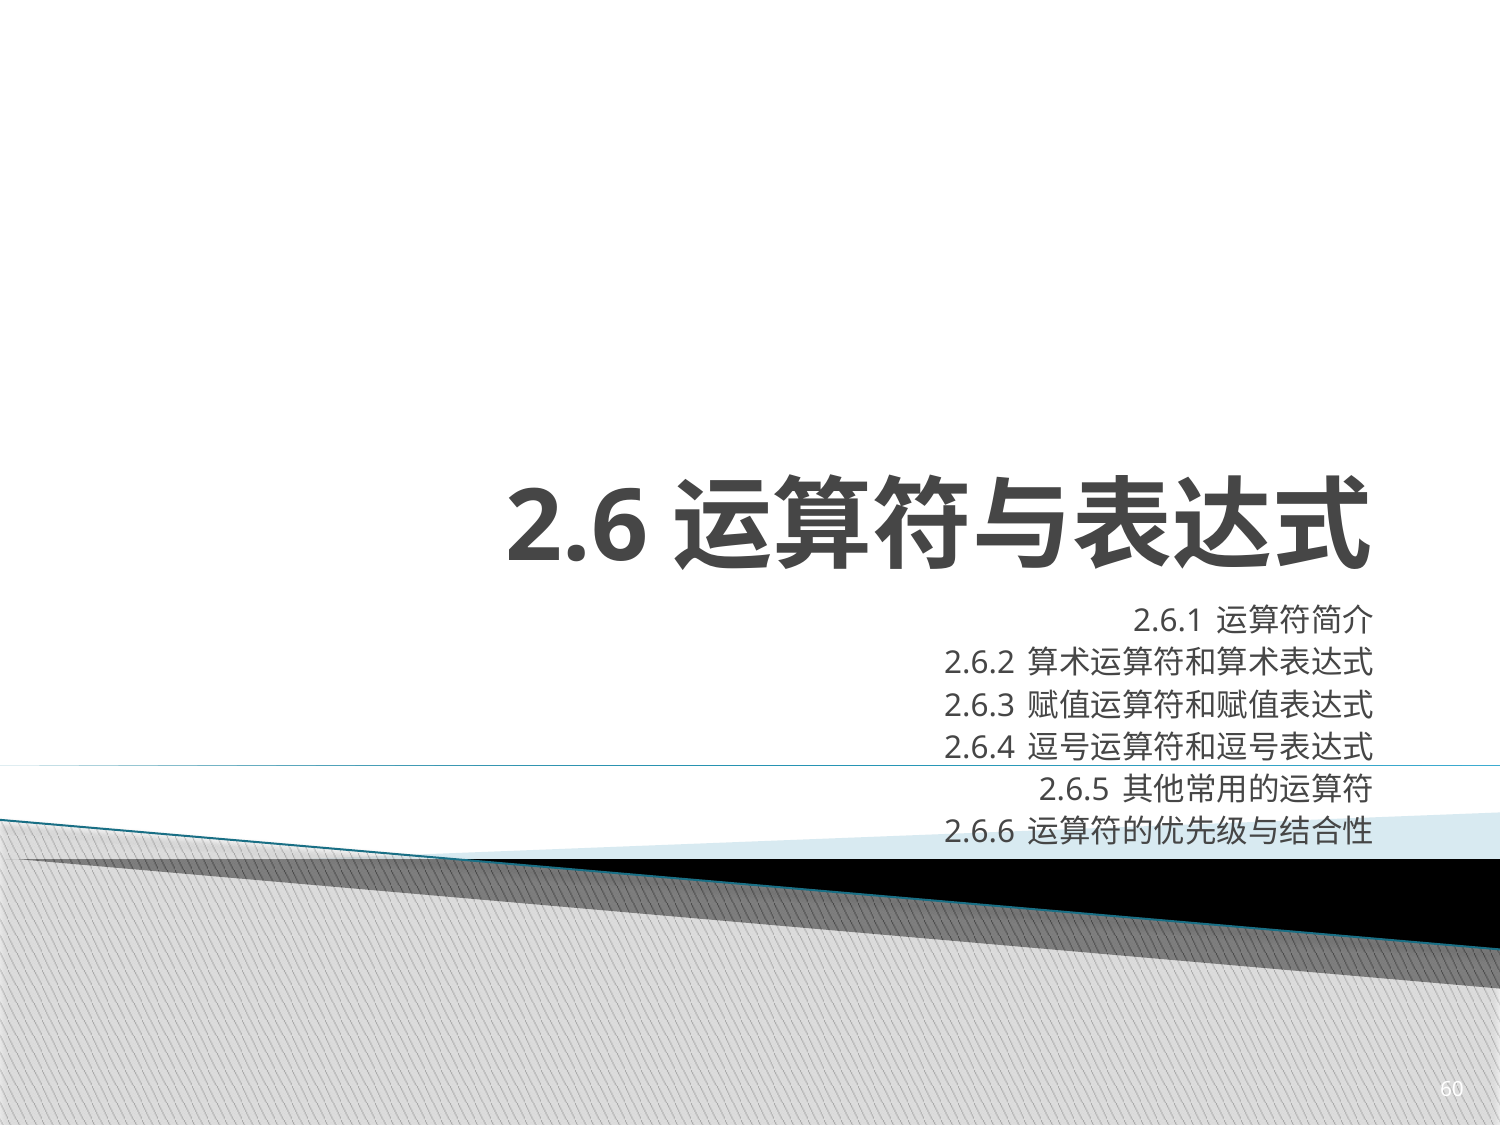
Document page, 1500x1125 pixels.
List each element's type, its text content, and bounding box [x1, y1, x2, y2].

subtitle 2.6.1 运算符简介 2.6.2 算术运算符和算术表达式 2.6.3 赋值运算符和赋值表达式 2.6.4 逗号运算符和逗号表达式 2.6.5 其他常用的运算符 2.6.6 运算符的优先级与结合性 [112, 592, 1388, 858]
title 2.6运算符与表达式 [29, 287, 1388, 588]
slide_number 60 [1418, 1051, 1479, 1112]
picture [5, 859, 1500, 989]
